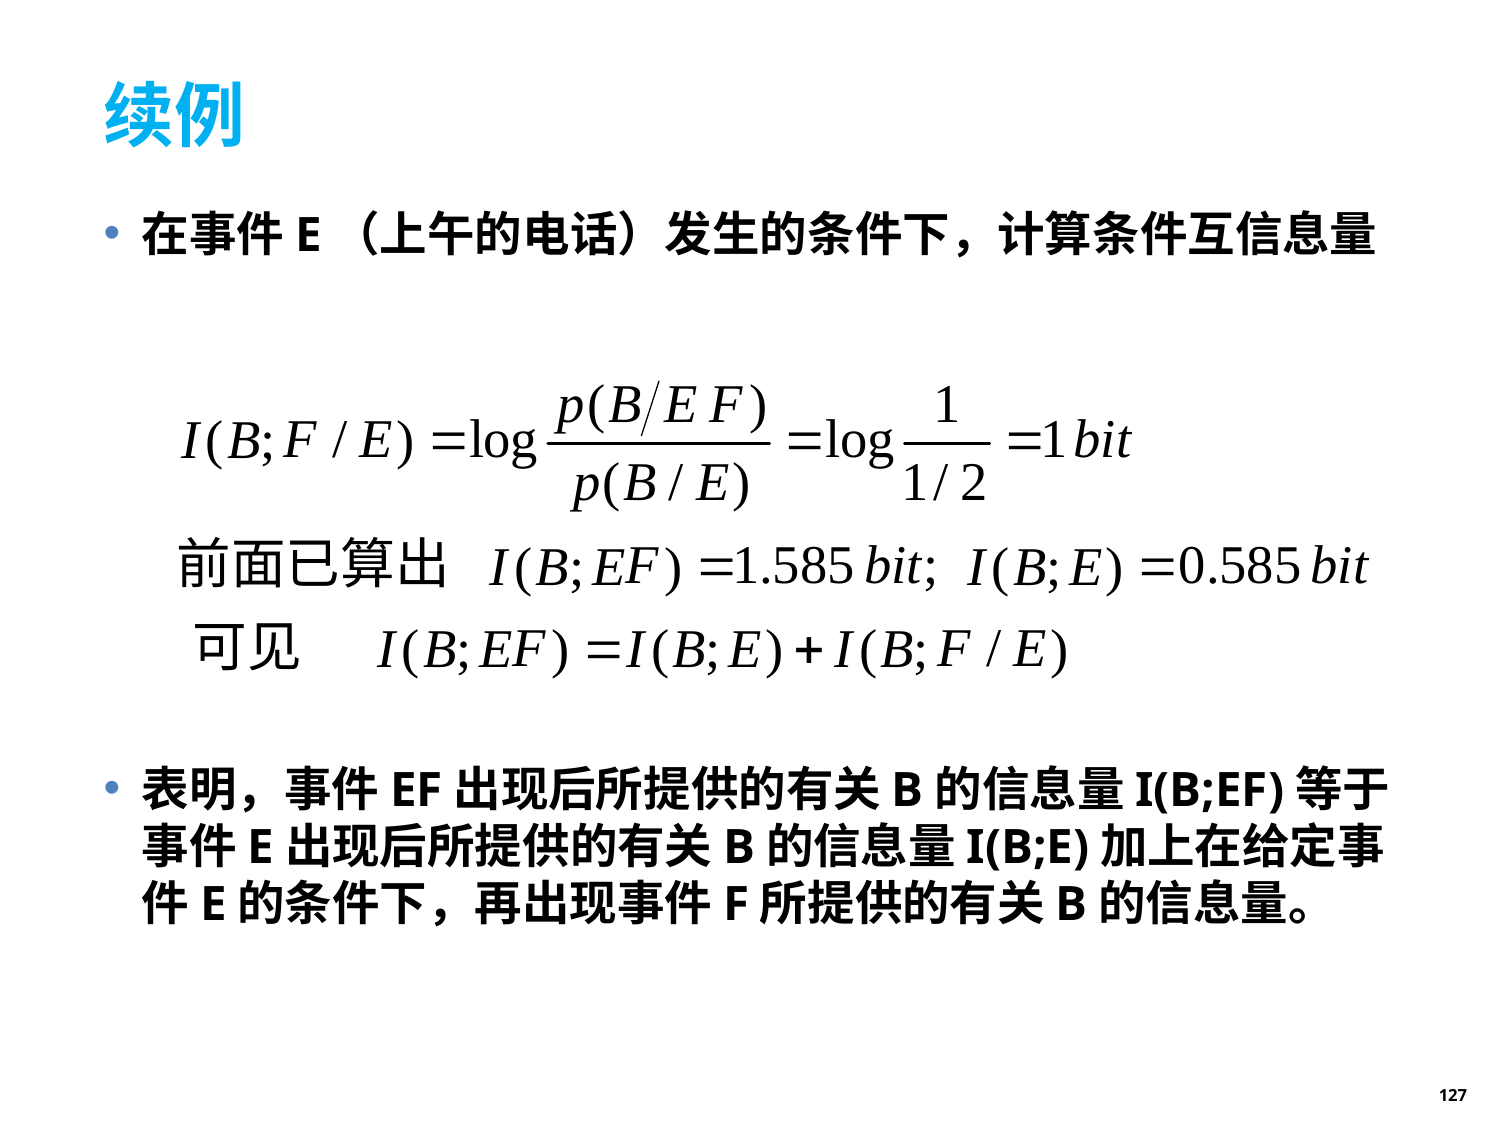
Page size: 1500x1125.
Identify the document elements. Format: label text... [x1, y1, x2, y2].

slide_number 127 [1379, 1075, 1483, 1118]
title 续例 [88, 30, 1412, 164]
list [170, 369, 1382, 693]
list 在事件E（上午的电话）发生的条件下，计算条件互信息量 表明，事件EF出现后所提供的有关B的信息量I(B;EF)等于事件E出现后所提供的有关B的信息量I(B;E)加上在给定事件E的条件下，再出现事件F所提供的有关B的信息量。 [88, 196, 1412, 1024]
